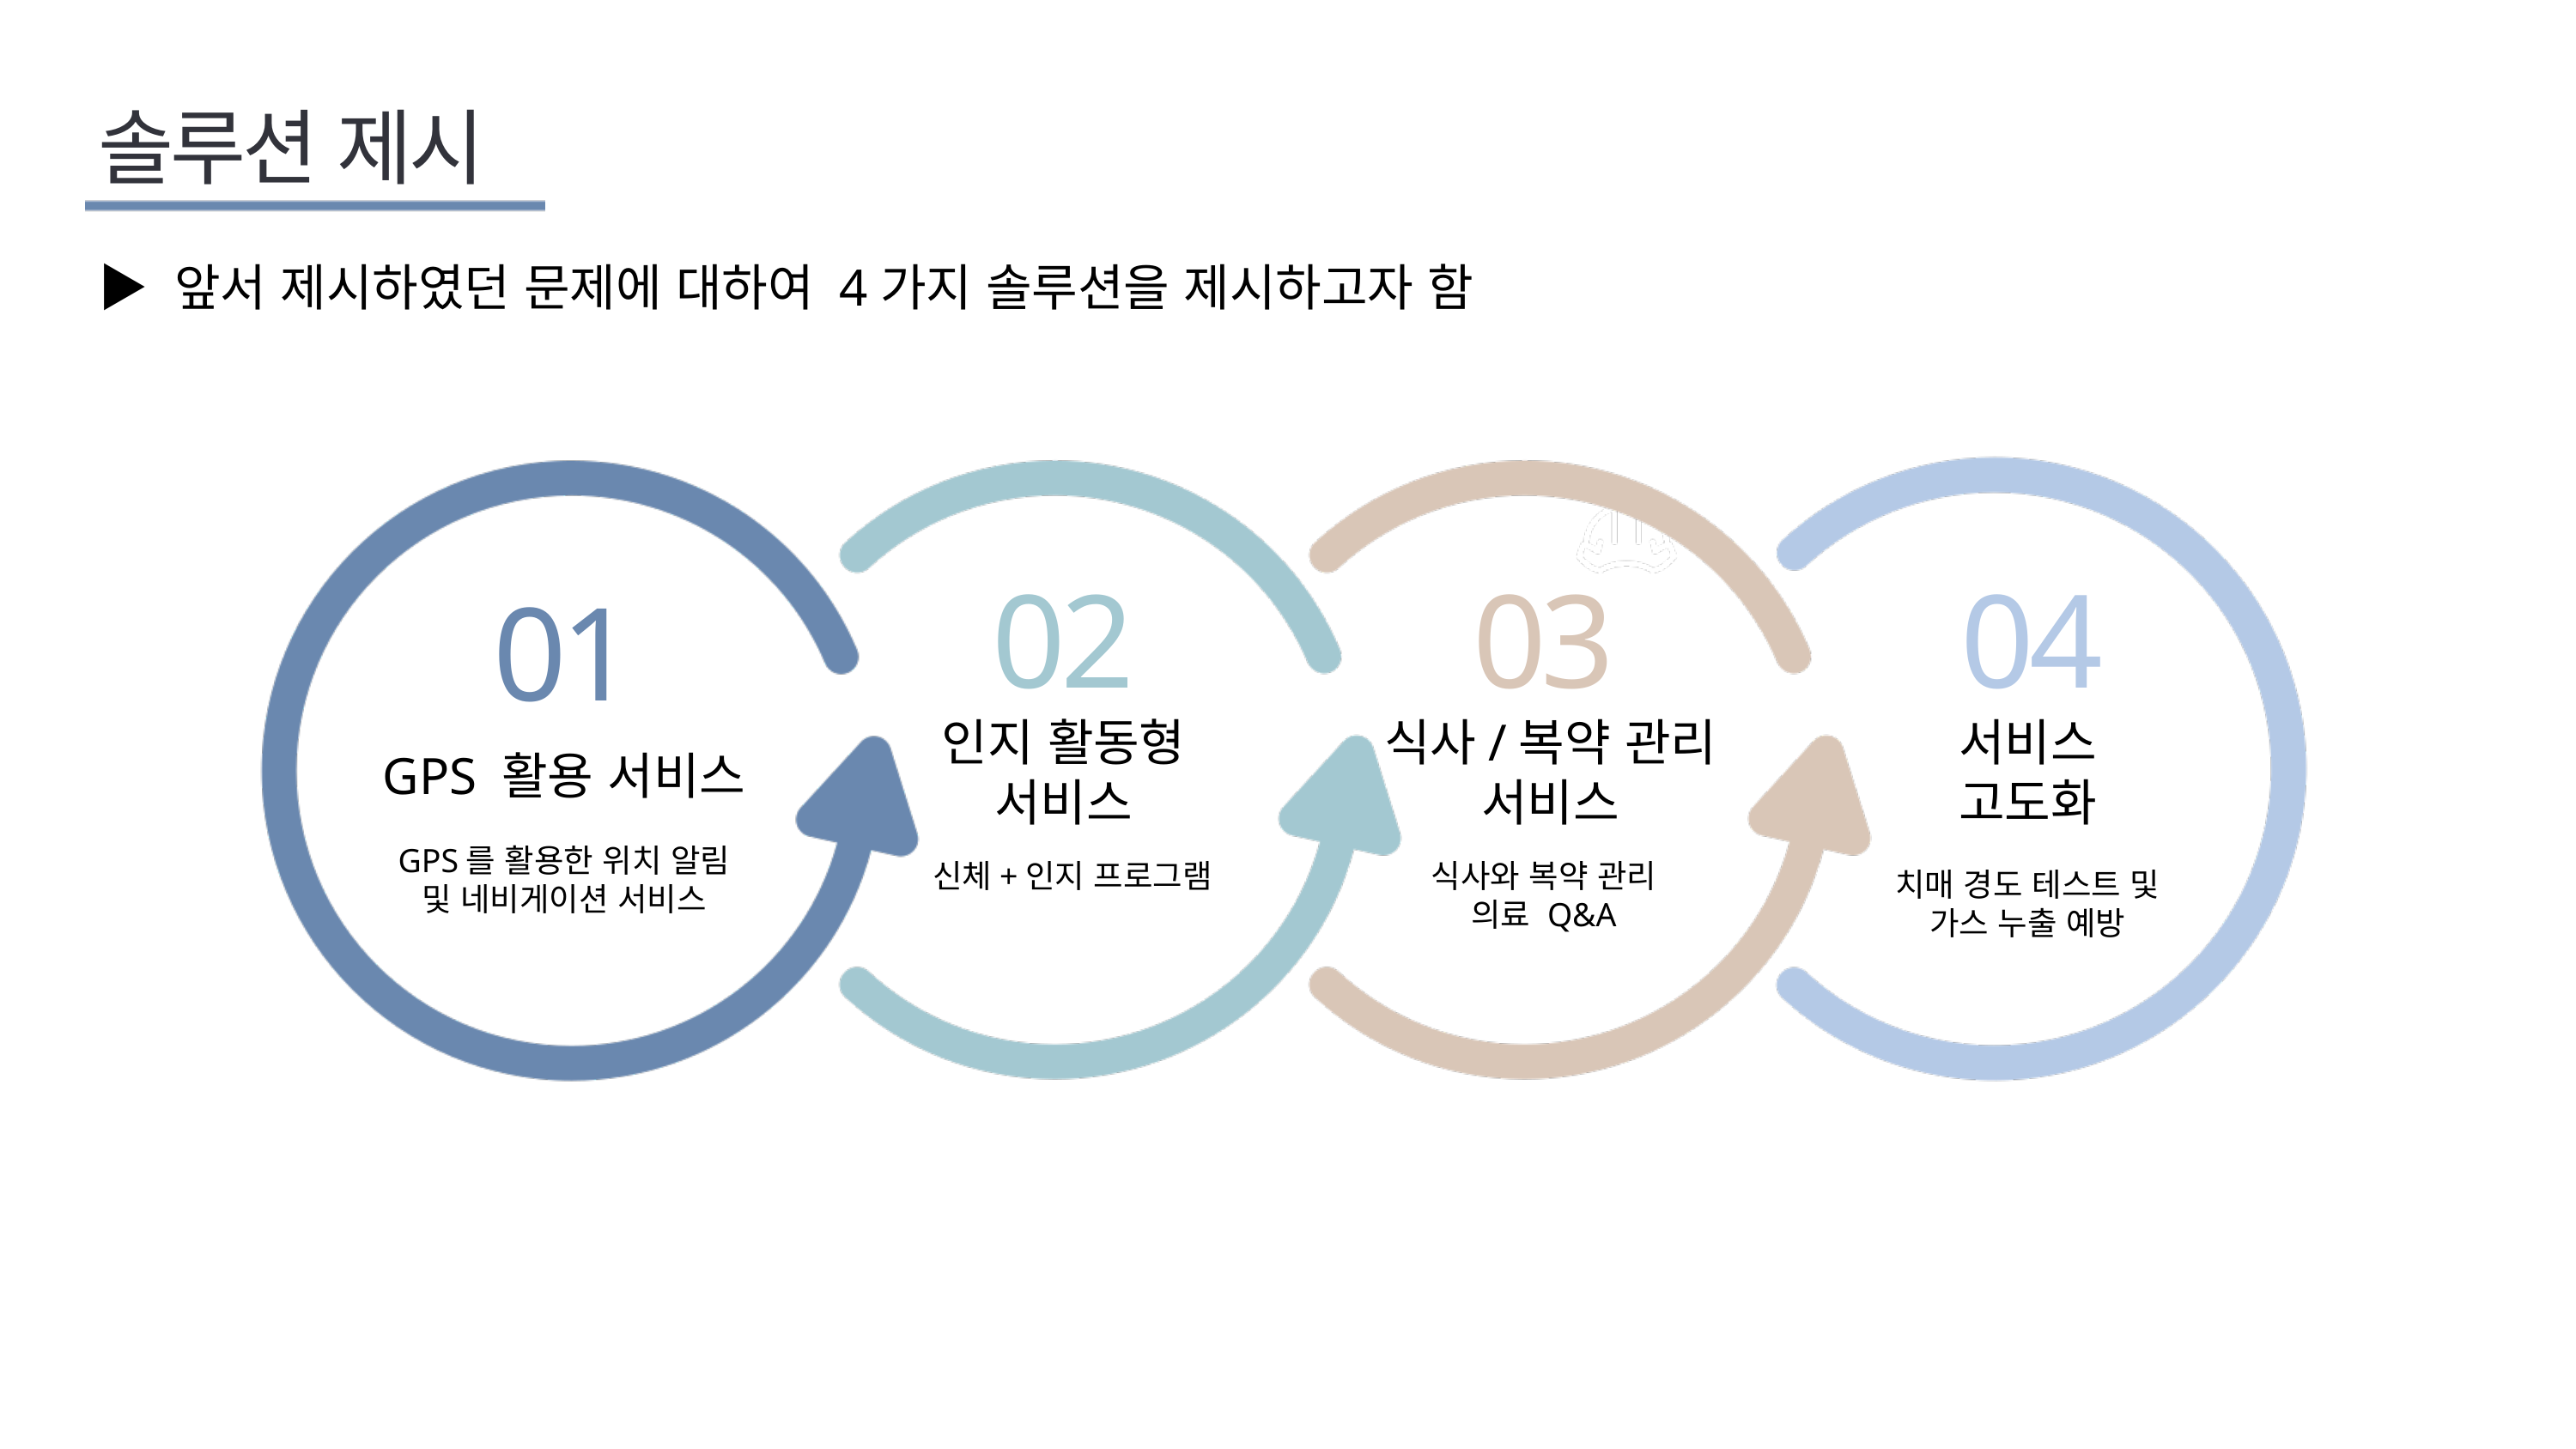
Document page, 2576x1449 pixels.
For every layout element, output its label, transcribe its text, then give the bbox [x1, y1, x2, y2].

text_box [1880, 452, 2314, 1088]
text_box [249, 452, 831, 1087]
text_box 솔루션 제시 [85, 88, 1161, 201]
text_box ▶ 앞서 제시하였던 문제에 대하여 4가지 솔루션을 제시하고자 함 [85, 249, 1695, 323]
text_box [833, 452, 1302, 1082]
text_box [85, 187, 545, 225]
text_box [1303, 452, 1880, 1082]
